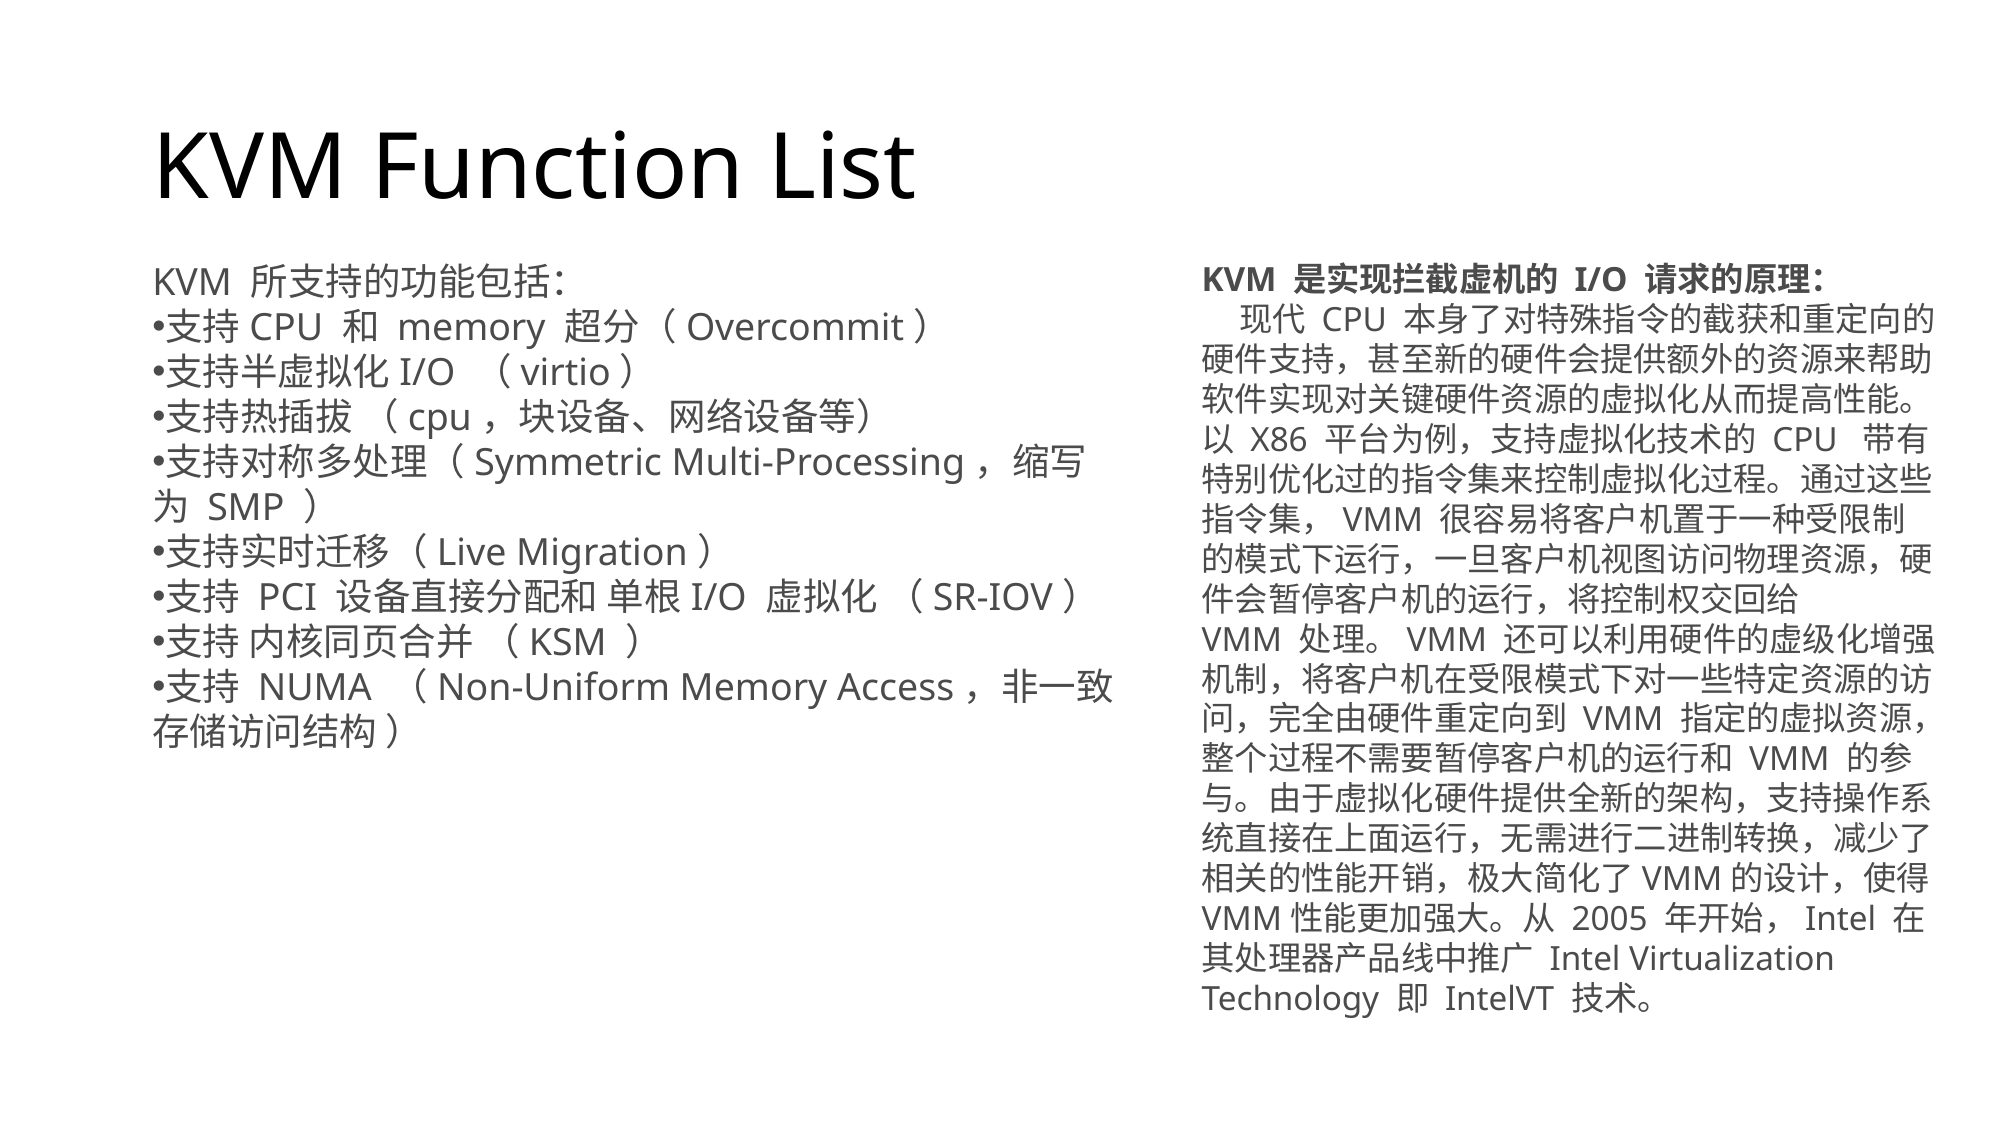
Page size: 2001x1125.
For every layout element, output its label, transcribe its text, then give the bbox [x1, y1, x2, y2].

text_box KVM 所支持的功能包括： 支持CPU 和 memory 超分（Overcommit） 支持半虚拟化I/O （virtio） 支持热插拔 （cpu，块设备、网络设备等） 支持对称多处理（Symmetric Multi-Processing，缩写为 SMP ） 支持实时迁移（Live Migration） 支持 PCI 设备直接分配和 单根I/O 虚拟化 （SR-IOV） 支持 内核同页合并 （KSM ） 支持 NUMA （Non-Uniform Memory Access，非一致存储访问结构 ） [137, 251, 1138, 761]
text_box KVM 是实现拦截虚机的 I/O 请求的原理： 现代 CPU 本身了对特殊指令的截获和重定向的硬件支持，甚至新的硬件会提供额外的资源来帮助软件实现对关键硬件资源的虚拟化从而提高性能。以 X86 平台为例，支持虚拟化技术的 CPU 带有特别优化过的指令集来控制虚拟化过程。通过这些指令集，VMM 很容易将客户机置于一种受限制的模式下运行，一旦客户机视图访问物理资源，硬件会暂停客户机的运行，将控制权交回给 VMM 处理。VMM 还可以利用硬件的虚级化增强机制，将客户机在受限模式下对一些特定资源的访问，完全由硬件重定向到 VMM 指定的虚拟资源，整个过程不需要暂停客户机的运行和 VMM 的参与。由于虚拟化硬件提供全新的架构，支持操作系统直接在上面运行，无需进行二进制转换，减少了相关的性能开销，极大简化了VMM的设计，使得VMM性能更加强大。从 2005 年开始，Intel 在其处理器产品线中推广 Intel Virtualization Technology 即 IntelVT 技术。 [1186, 251, 1953, 1025]
title KVM Function List [137, 59, 1863, 278]
